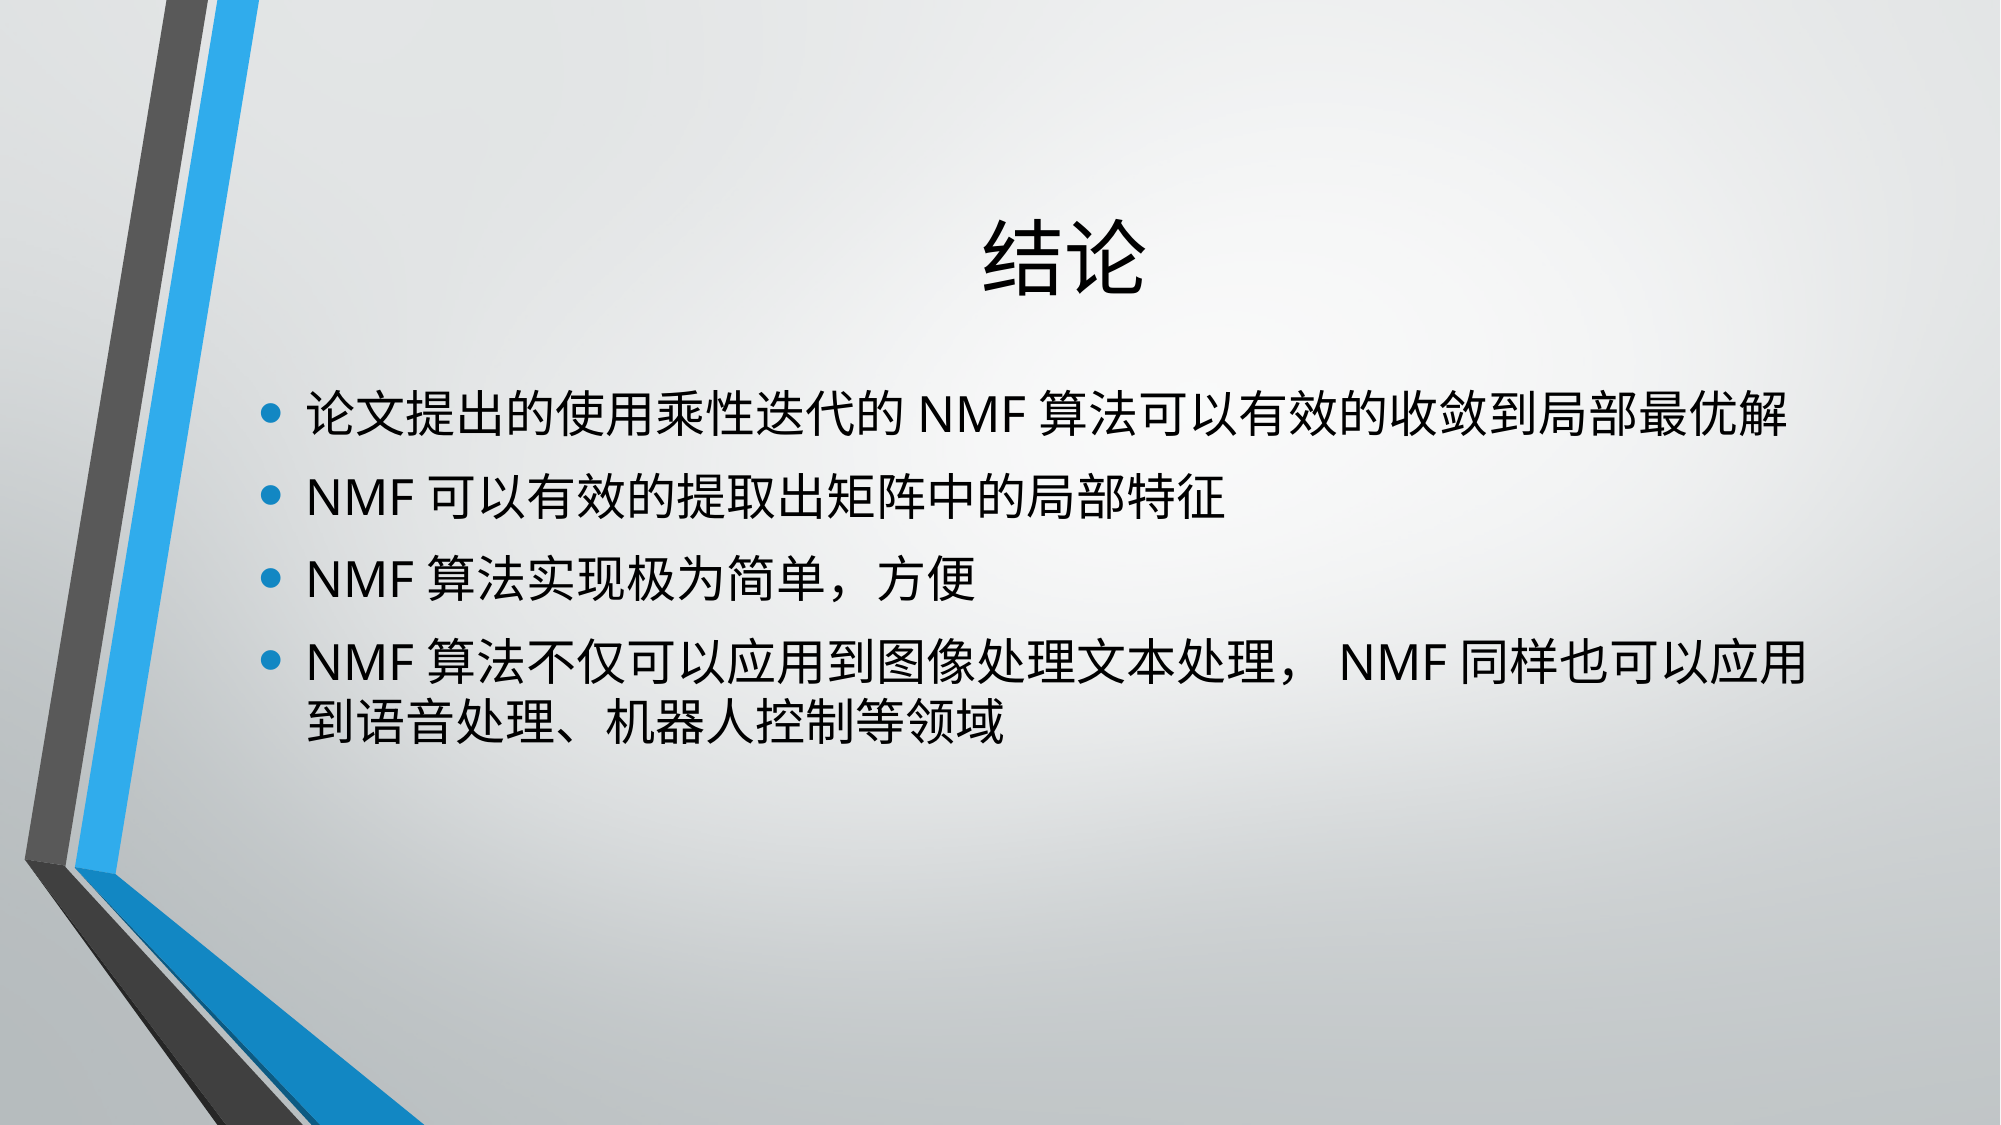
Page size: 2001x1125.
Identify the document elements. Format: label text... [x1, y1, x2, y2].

list 论文提出的使用乘性迭代的NMF算法可以有效的收敛到局部最优解 NMF可以有效的提取出矩阵中的局部特征 NMF算法实现极为简单，方便 NMF算法不仅可以应用到图像处理文本处理，NMF同样也可以应用到语音处理、机器人控制等领域 [243, 375, 1844, 950]
title 结论 [243, 112, 1887, 400]
